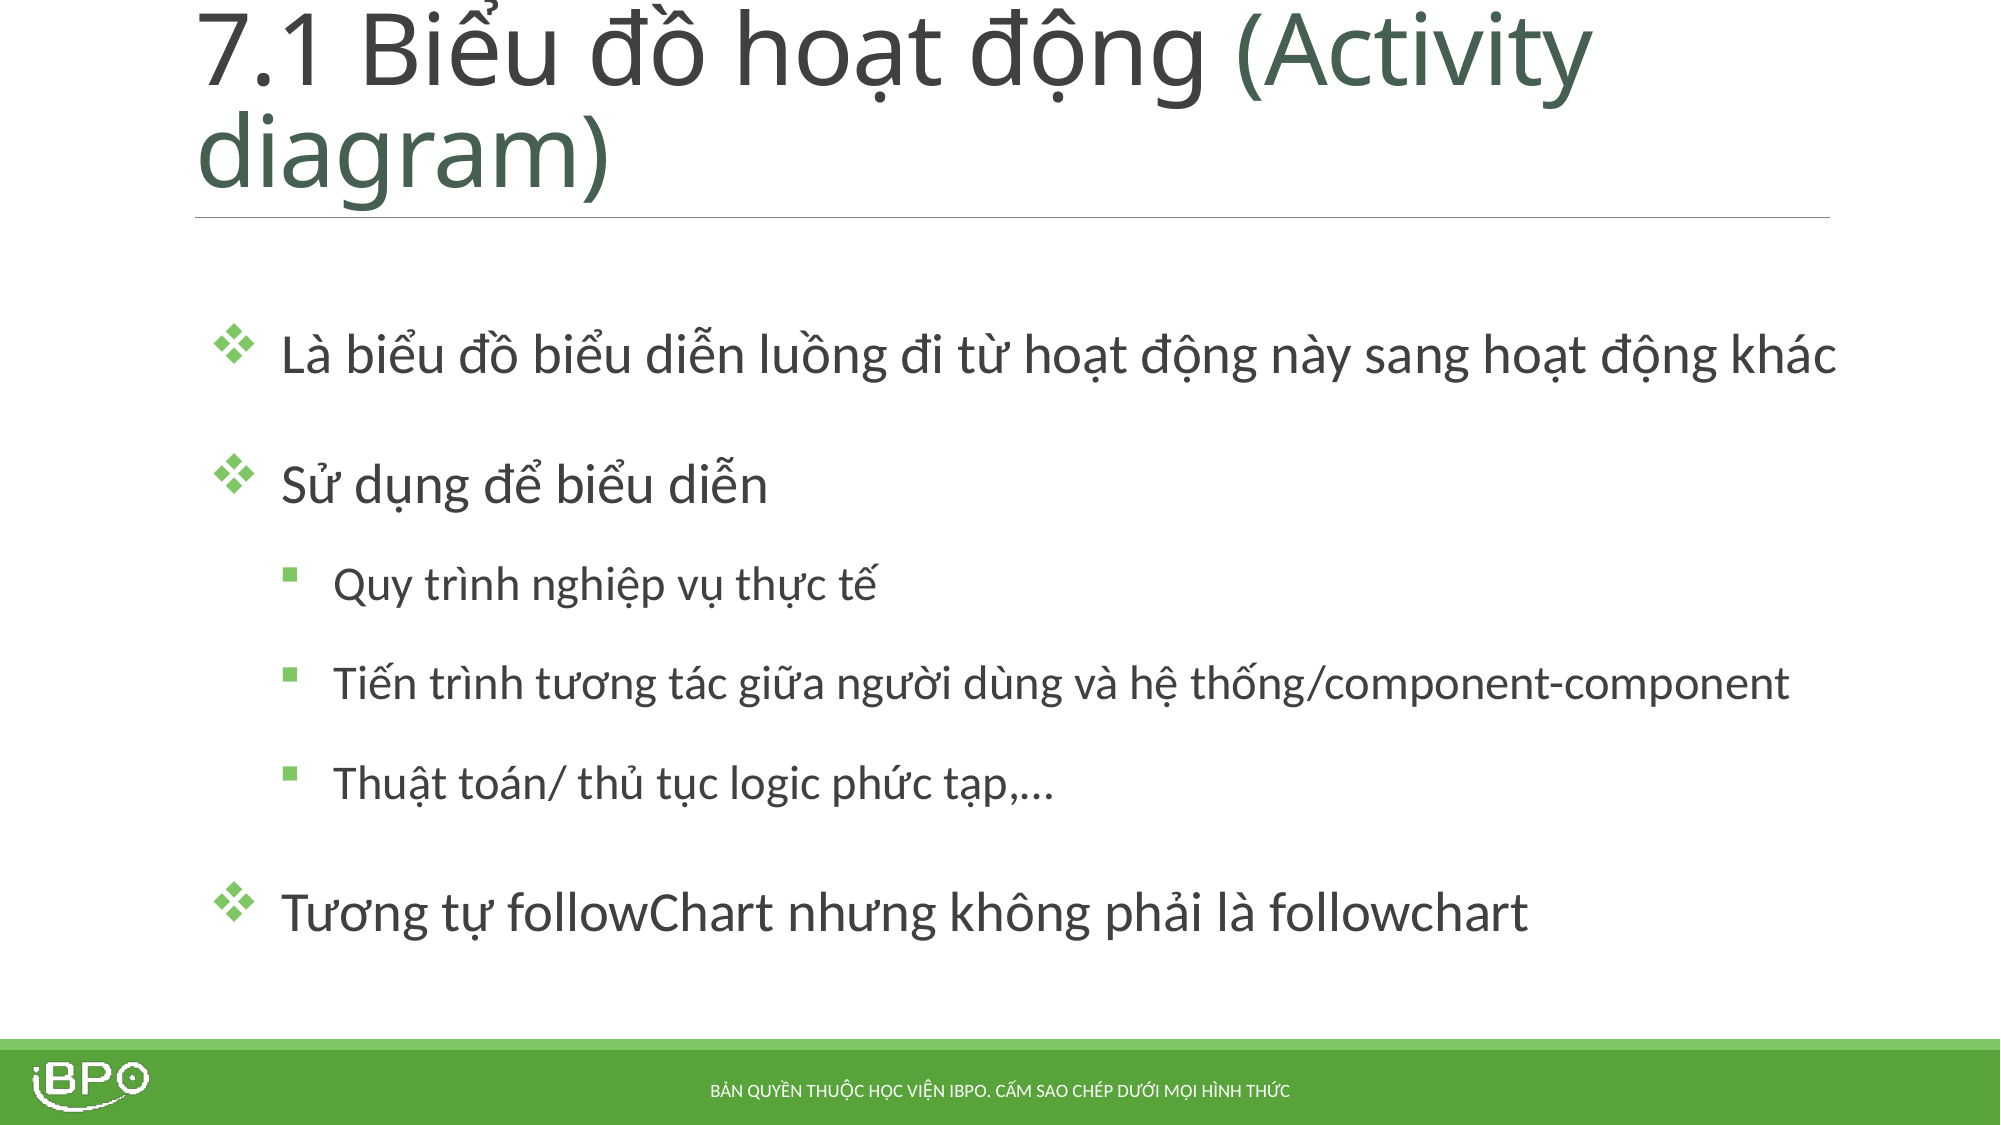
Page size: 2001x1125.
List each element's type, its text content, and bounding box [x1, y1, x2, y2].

title 7.1 Biểu đồ hoạt động (Activity diagram) [180, 47, 1830, 216]
list Là biểu đồ biểu diễn luồng đi từ hoạt động này sang hoạt động khác Sử dụng để biểu diễn Quy trình nghiệp vụ thực tế Tiến trình tương tác giữa người dùng và hệ thống/component-component Thuật toán/ thủ tục logic phức tạp,… Tương tự followChart nhưng không phải là followchart [180, 276, 1877, 1036]
picture [13, 1048, 167, 1125]
footer Bản quyền thuộc Học viện iBPO. Cấm sao chép dưới mọi hình thức [604, 1059, 1396, 1120]
